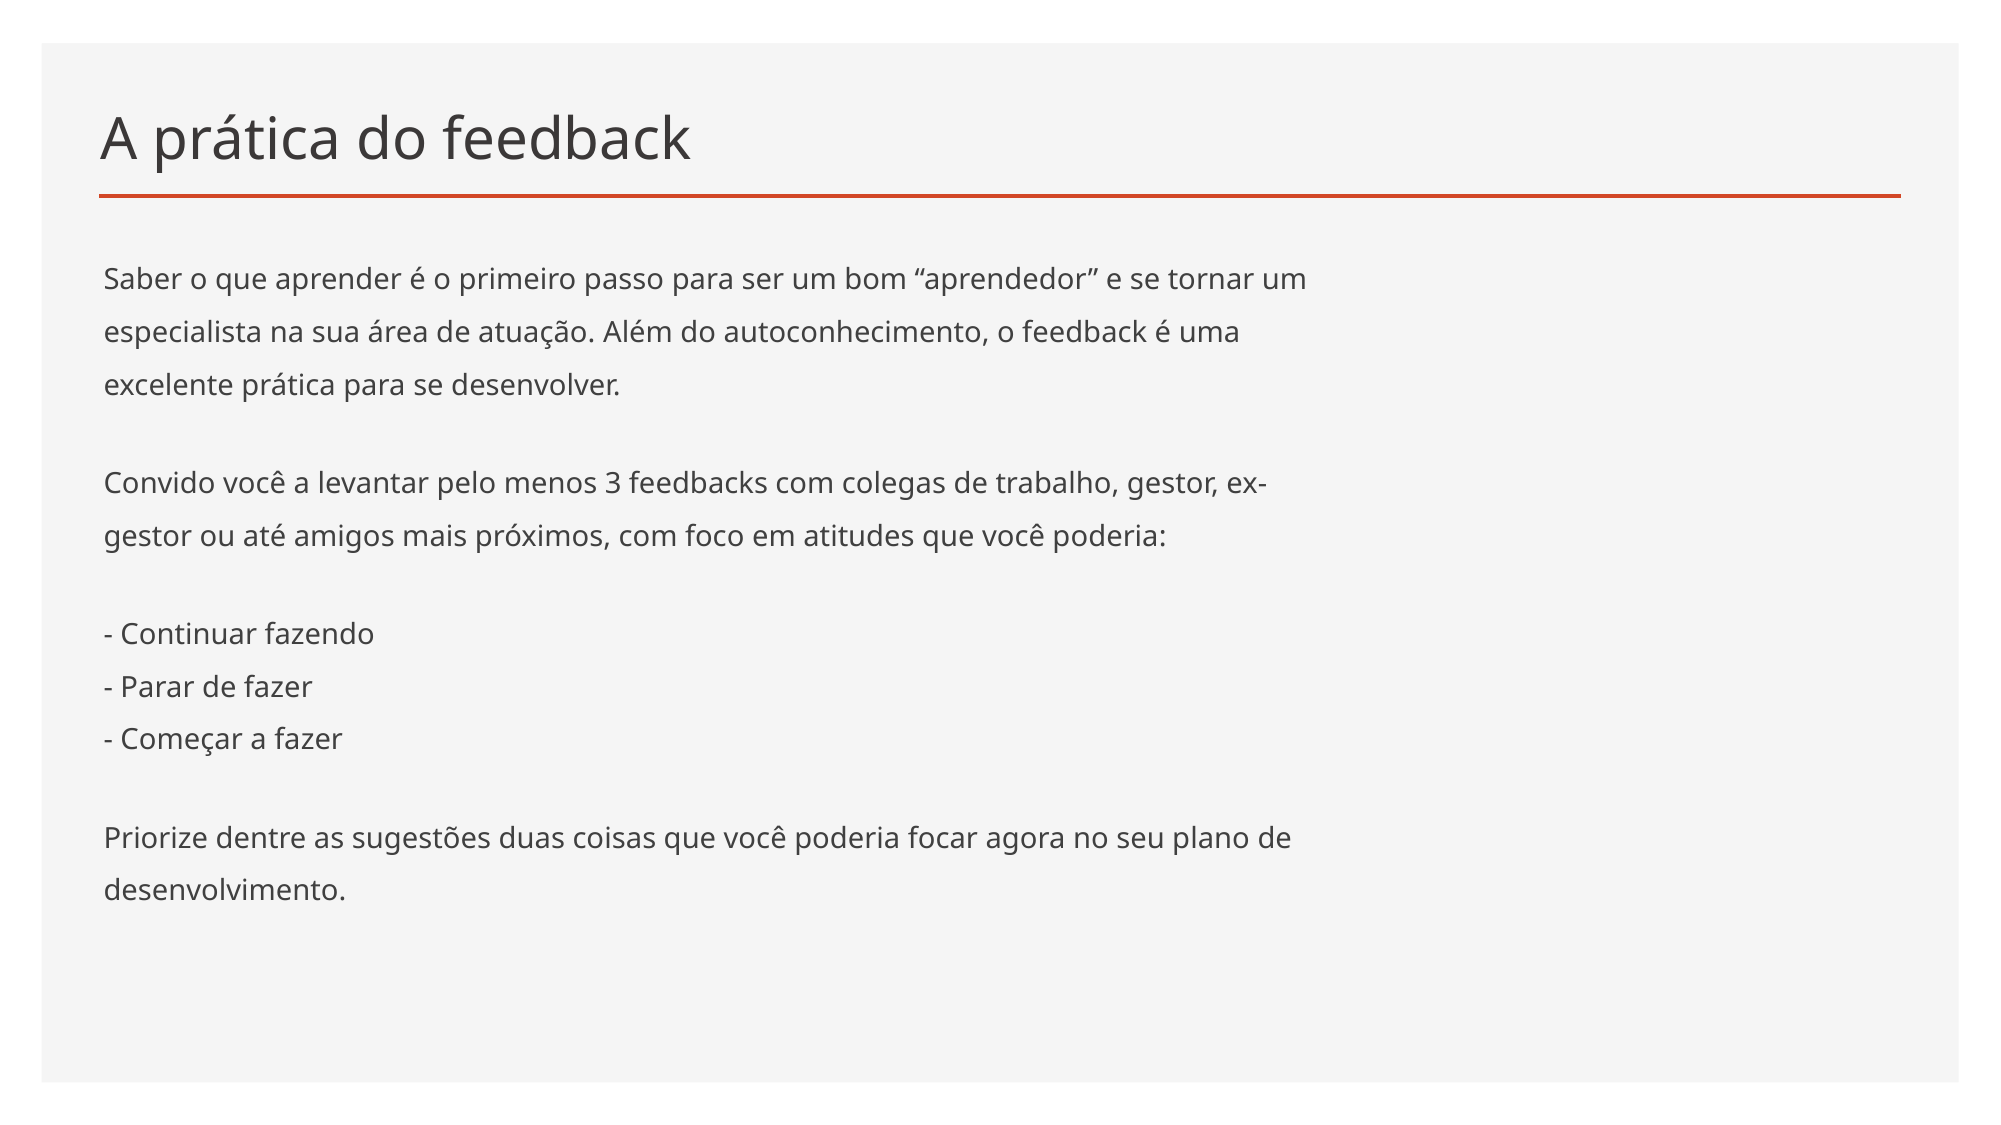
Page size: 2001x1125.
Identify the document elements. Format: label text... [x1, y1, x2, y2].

title A prática do feedback [85, 73, 1214, 179]
list Saber o que aprender é o primeiro passo para ser um bom “aprendedor” e se tornar um especialista na sua área de atuação. Além do autoconhecimento, o feedback é uma excelente prática para se desenvolver. Convido você a levantar pelo menos 3 feedbacks com colegas de trabalho, gestor, ex-gestor ou até amigos mais próximos, com foco em atitudes que você poderia: - Continuar fazendo - Parar de fazer - Começar a fazer Priorize dentre as sugestões duas coisas que você poderia focar agora no seu plano de desenvolvimento. [88, 235, 1331, 1125]
